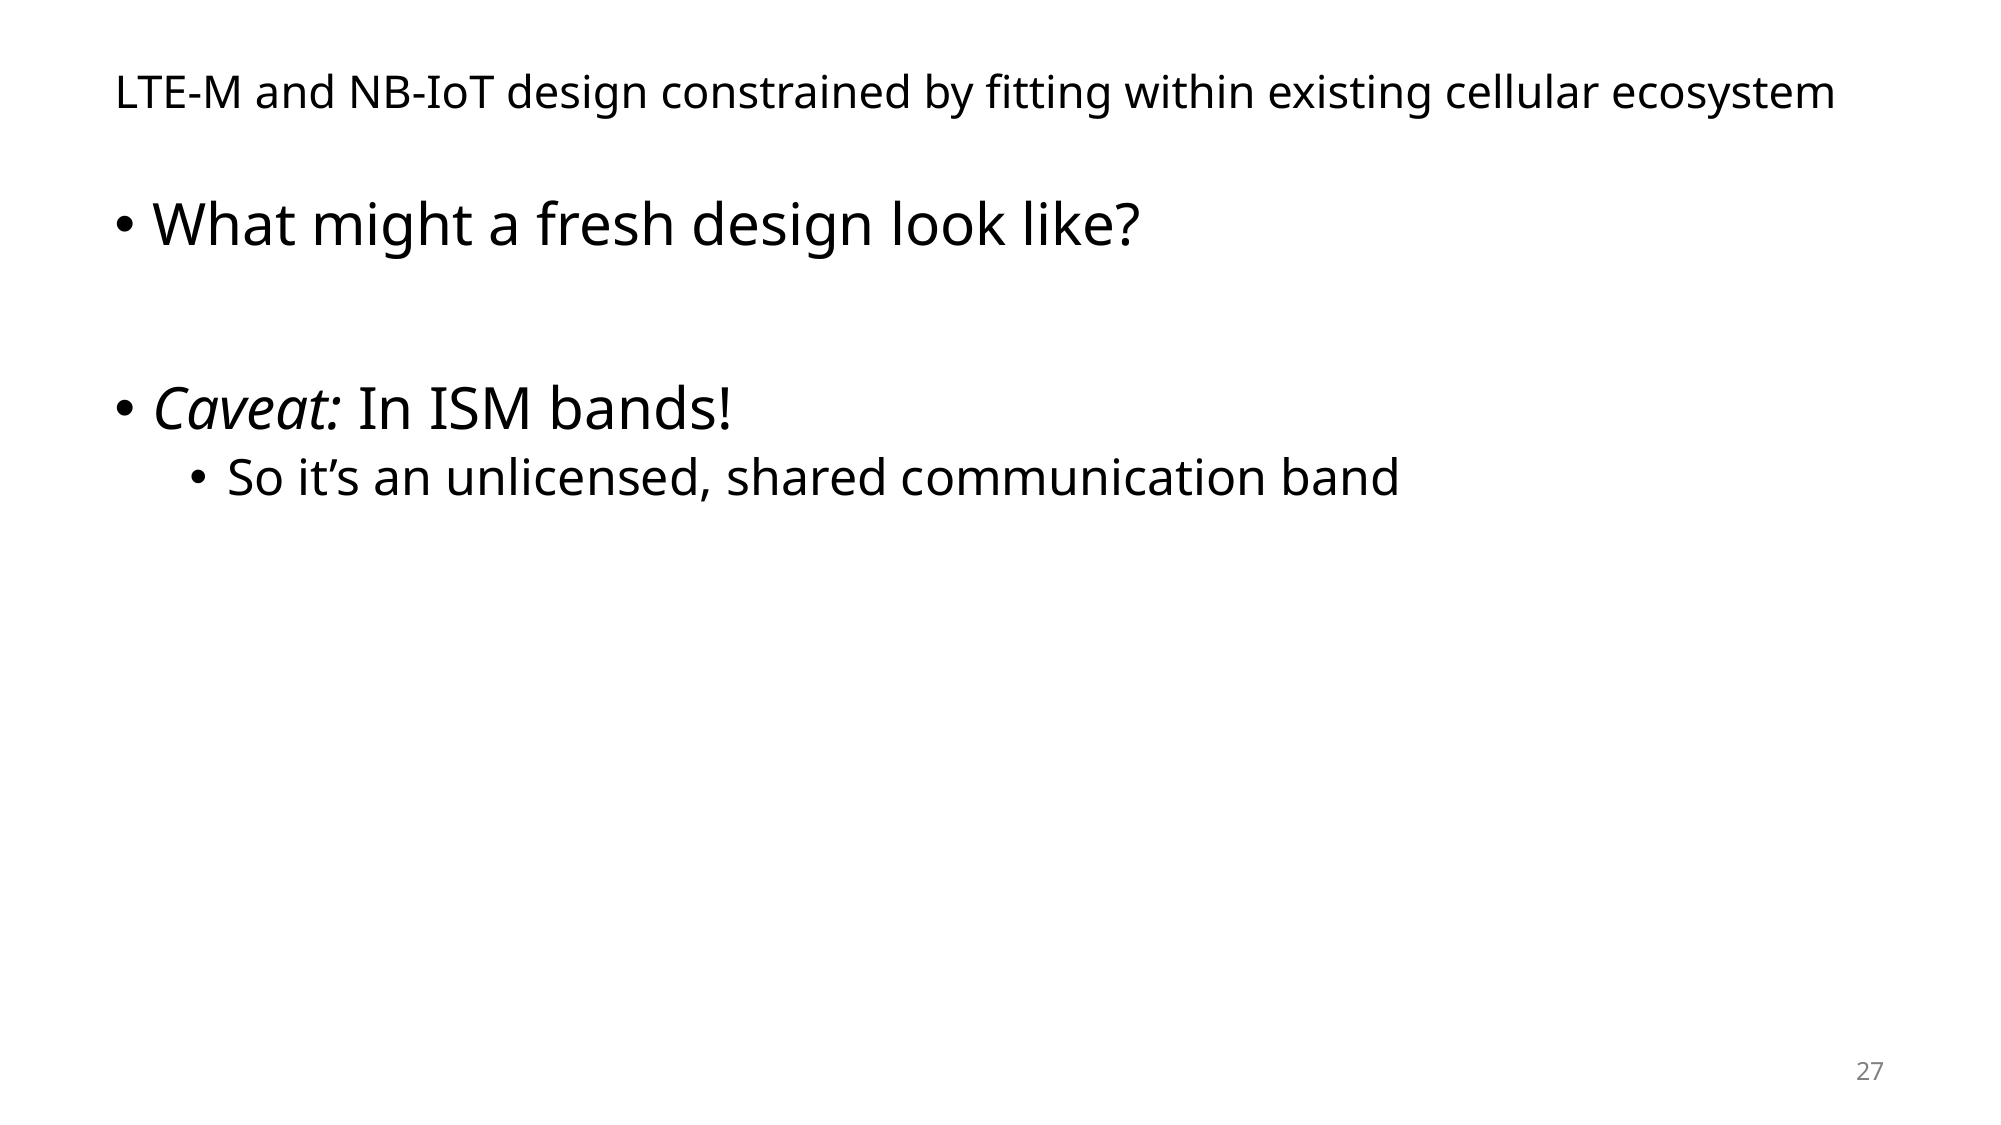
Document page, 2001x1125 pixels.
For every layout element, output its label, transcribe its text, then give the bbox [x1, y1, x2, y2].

list What might a fresh design look like? Caveat: In ISM bands! So it’s an unlicensed, shared communication band [99, 187, 1900, 1013]
slide_number 27 [1749, 1042, 1900, 1103]
title LTE-M and NB-IoT design constrained by fitting within existing cellular ecosystem [99, 37, 1900, 150]
